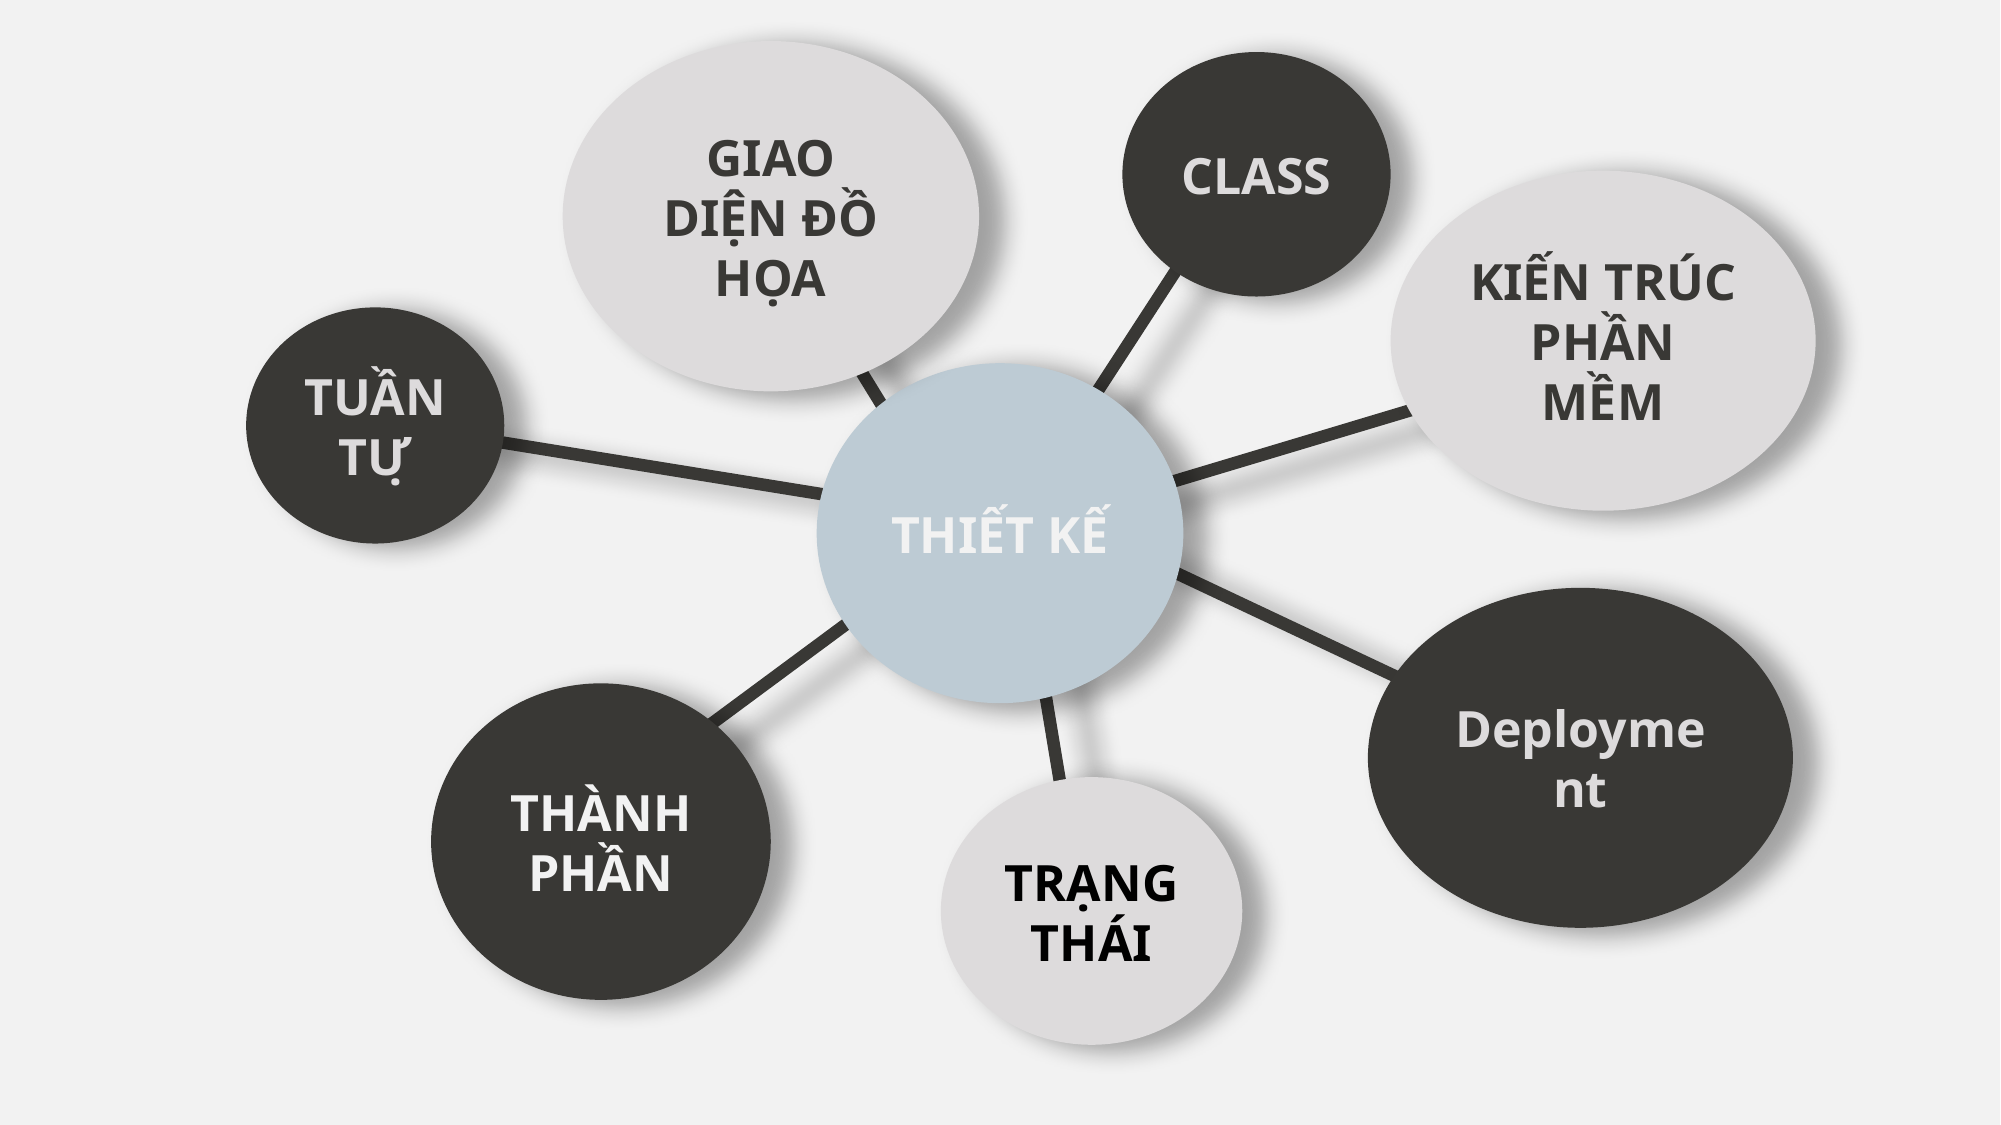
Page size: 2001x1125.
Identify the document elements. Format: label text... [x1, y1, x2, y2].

text_box KIẾN TRÚC PHẦN MỀM [1389, 169, 1817, 512]
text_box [1091, 533, 1438, 697]
text_box TRẠNG THÁI [939, 776, 1244, 1046]
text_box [587, 573, 914, 816]
text_box CLASS [1121, 50, 1392, 298]
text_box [1037, 643, 1070, 842]
text_box GIAO DIỆN ĐỒ HỌA [561, 40, 981, 393]
text_box THIẾT KẾ [815, 362, 1185, 705]
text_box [781, 241, 927, 478]
text_box Deployment [1366, 586, 1794, 929]
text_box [448, 433, 975, 519]
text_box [1091, 361, 1573, 506]
text_box TUẦN TỰ [245, 306, 506, 545]
text_box THÀNH PHẦN [430, 682, 772, 1001]
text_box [1066, 194, 1226, 440]
